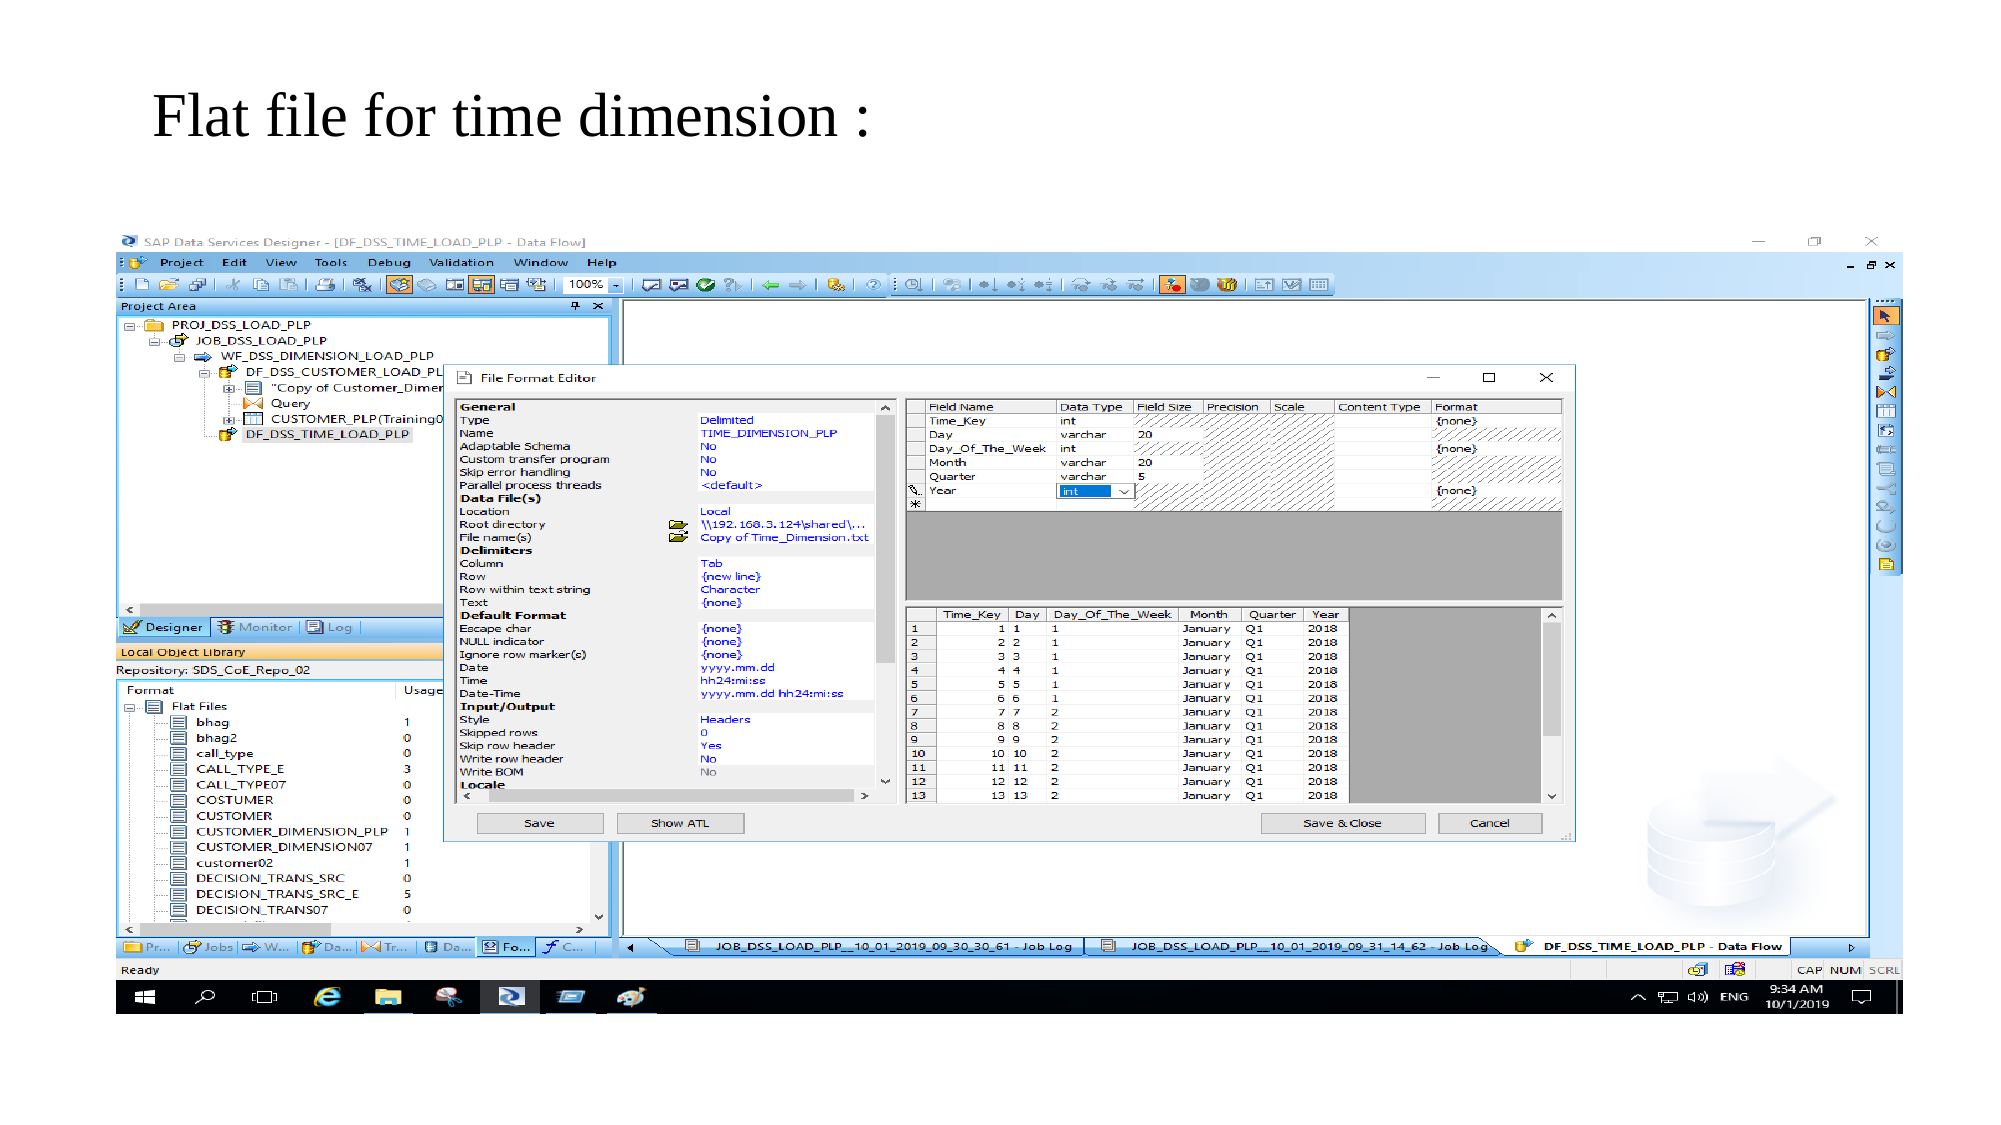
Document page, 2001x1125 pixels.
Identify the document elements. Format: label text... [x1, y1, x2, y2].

title Flat file for time dimension : [137, 59, 1863, 173]
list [116, 232, 1903, 1014]
